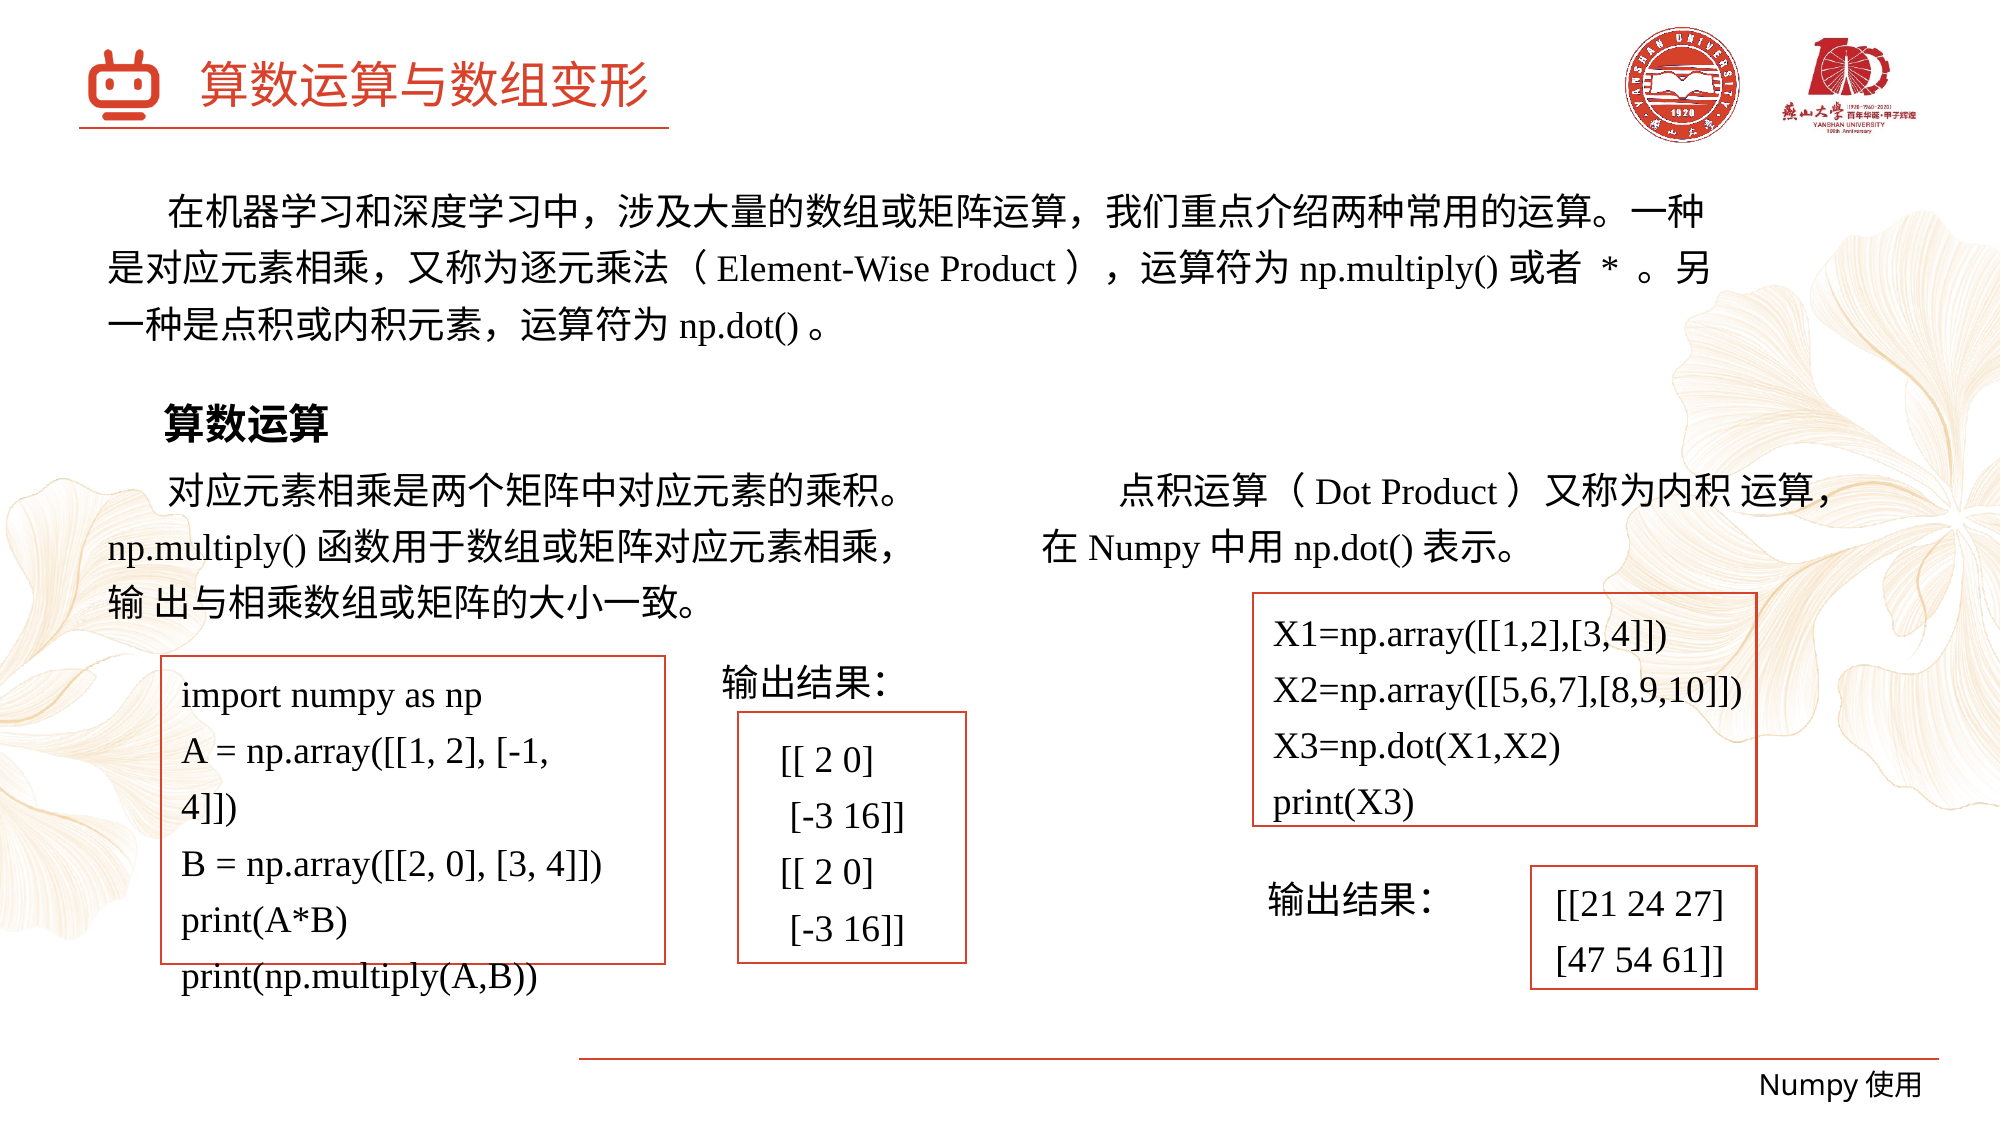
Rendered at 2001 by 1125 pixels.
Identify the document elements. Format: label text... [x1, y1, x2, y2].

picture [0, 353, 308, 1012]
text_box 输出结果： [707, 651, 904, 711]
text_box 对应元素相乘是两个矩阵中对应元素的乘积。 np.multiply()函数用于数组或矩阵对应元素相乘，输 出与相乘数组或矩阵的大小一致。 [308, 448, 968, 632]
picture [1526, 189, 2000, 856]
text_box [1252, 589, 1784, 833]
text_box 输出结果： [1252, 868, 1449, 929]
text_box 算数运算与数组变形 [184, 46, 665, 121]
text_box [578, 1059, 1939, 1110]
picture [78, 39, 169, 127]
text_box 点积运算（Dot Product）又称为内积 运算，在Numpy中用np.dot()表示。 [1026, 448, 1526, 576]
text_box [1624, 22, 1939, 147]
text_box [1530, 865, 1758, 990]
text_box 算数运算 [148, 377, 701, 448]
text_box 在机器学习和深度学习中，涉及大量的数组或矩阵运算，我们重点介绍两种常用的运算。一种是对应元素相乘，又称为逐元乘法（Element-Wise Product），运算符为np.multiply()或者 * 。另一种是点积或内积元素，运算符为np.dot()。 [93, 169, 1757, 353]
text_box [160, 651, 665, 965]
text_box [737, 711, 975, 964]
text_box [[21 24 27] [47 54 61]] [1540, 860, 1748, 988]
